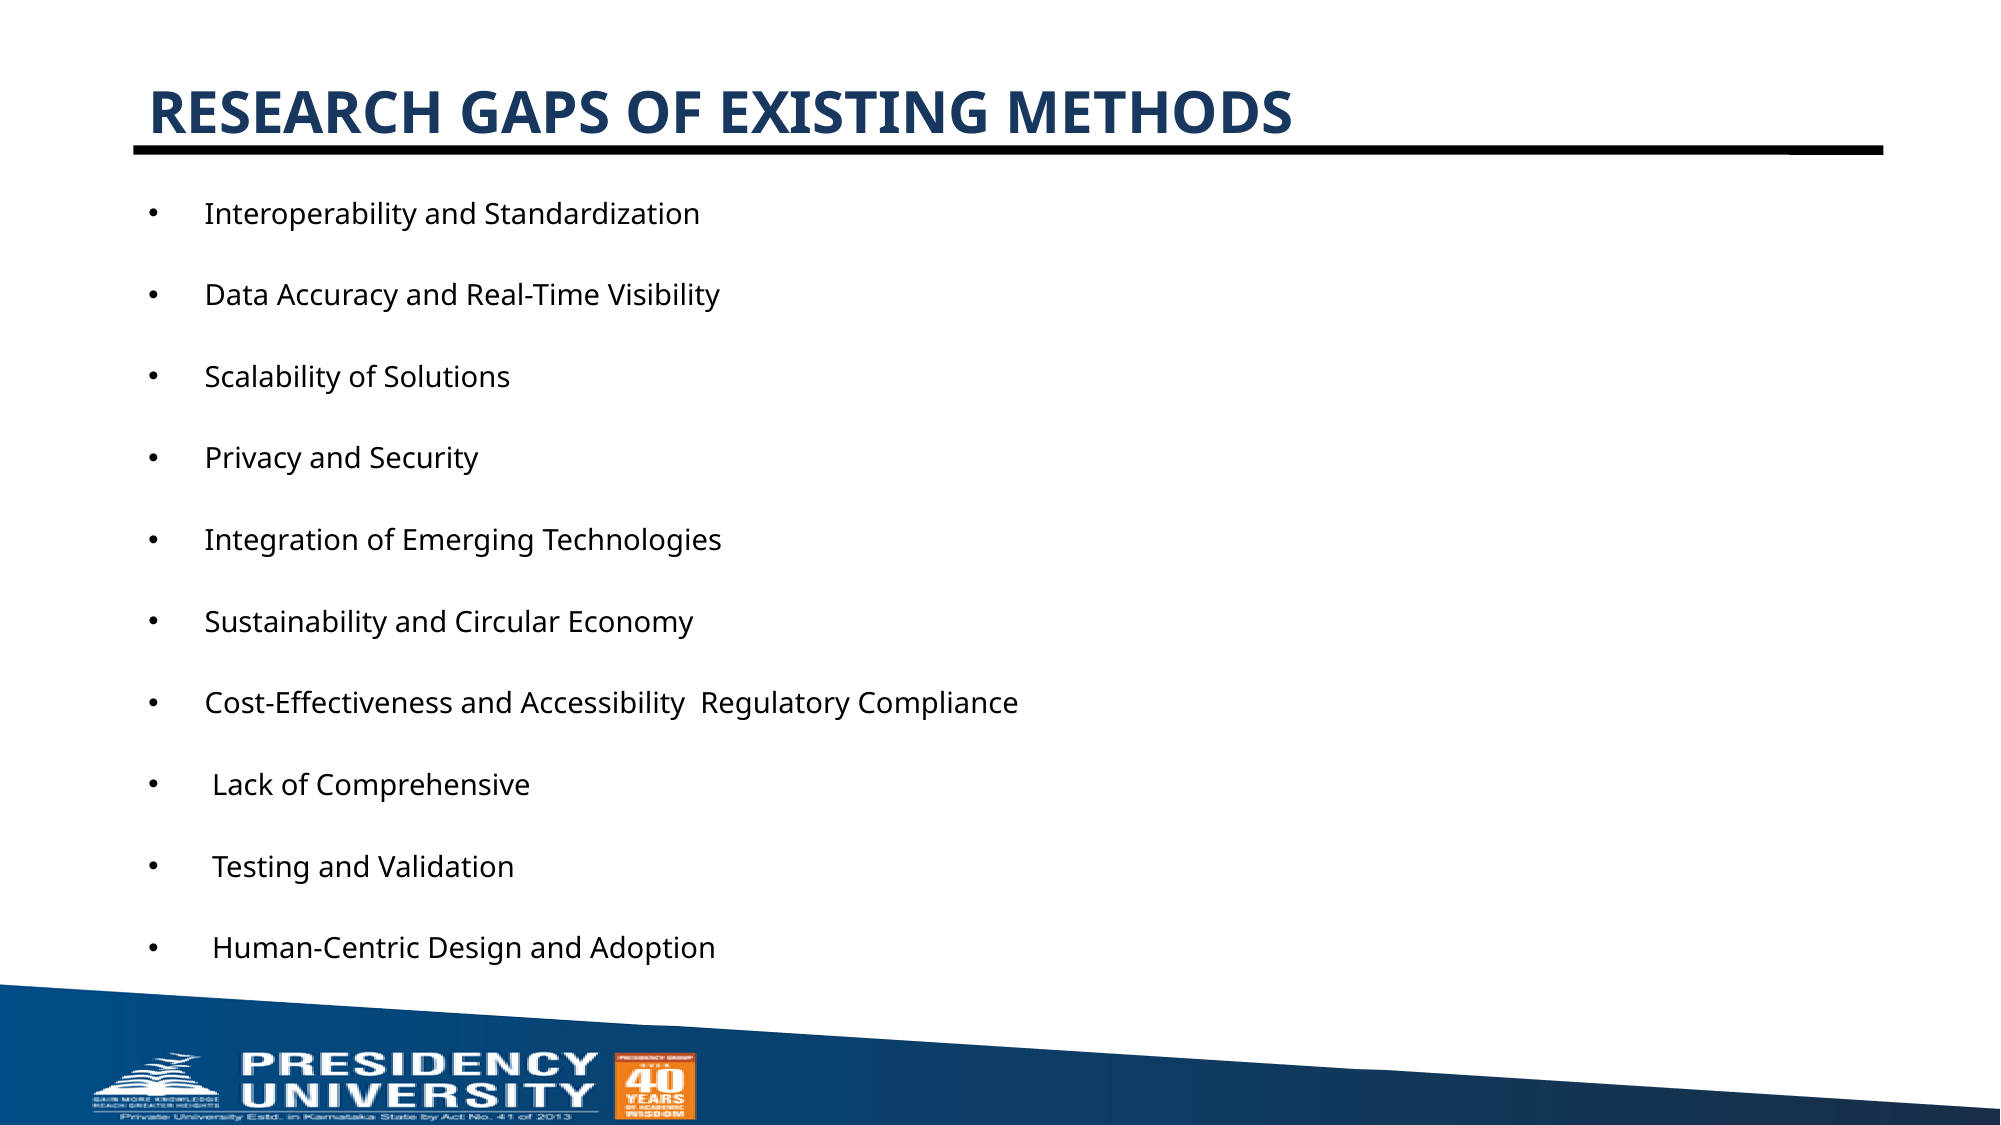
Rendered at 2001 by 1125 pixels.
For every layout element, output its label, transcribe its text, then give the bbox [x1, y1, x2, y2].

list Interoperability and Standardization Data Accuracy and Real-Time Visibility Scalability of Solutions Privacy and Security Integration of Emerging Technologies Sustainability and Circular Economy Cost-Effectiveness and Accessibility Regulatory Compliance Lack of Comprehensive Testing and Validation Human-Centric Design and Adoption [133, 187, 1884, 1000]
picture [0, 982, 2000, 1125]
title RESEARCH GAPS OF EXISTING METHODS [133, 105, 1884, 186]
